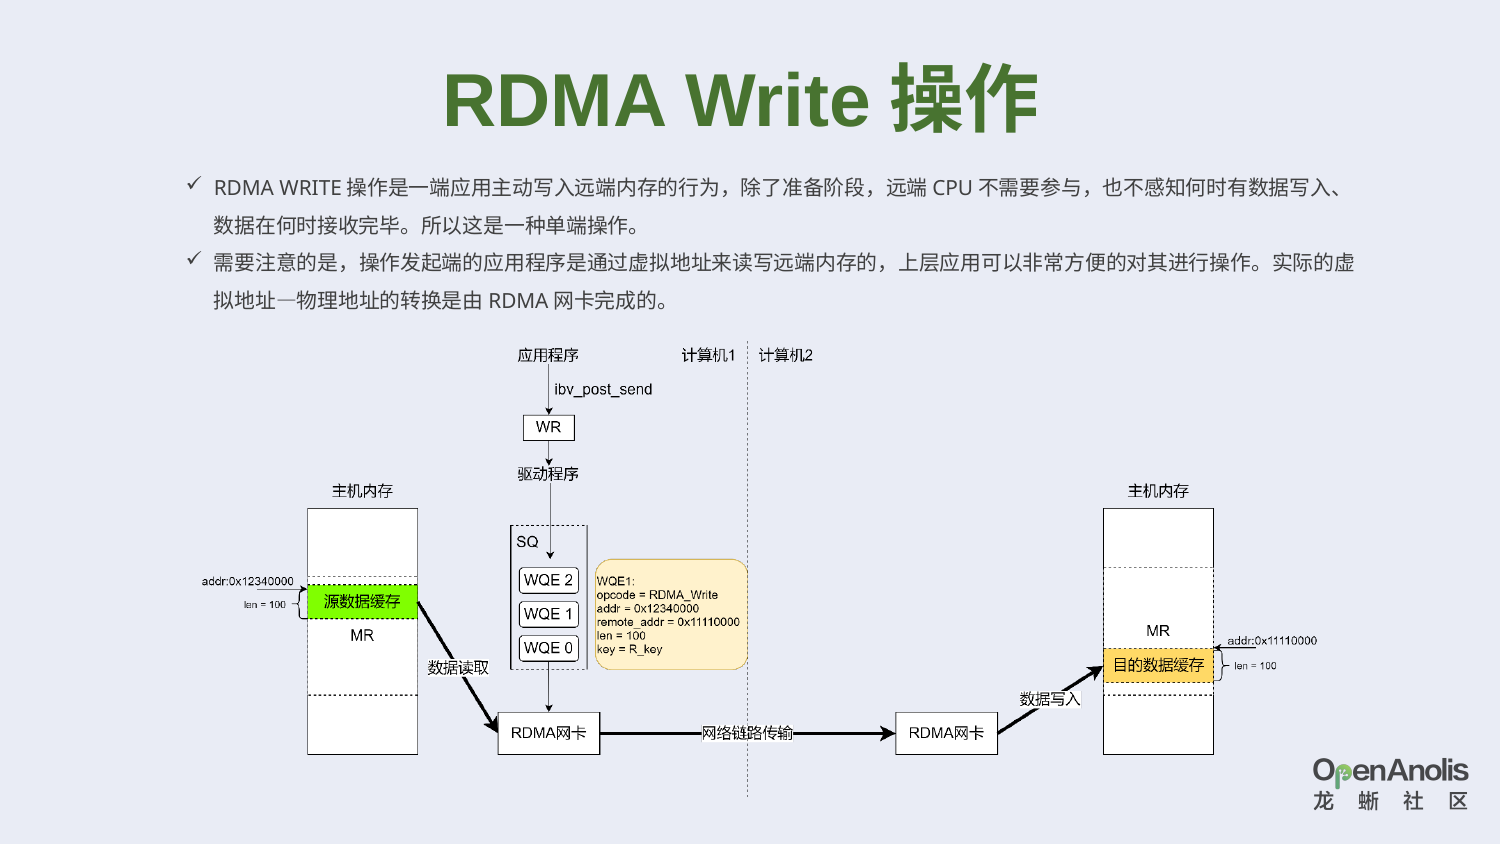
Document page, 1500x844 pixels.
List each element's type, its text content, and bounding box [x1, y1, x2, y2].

picture [190, 326, 1470, 841]
text_box RDMA WRITE操作是一端应用主动写入远端内存的行为，除了准备阶段，远端CPU不需要参与，也不感知何时有数据写入、数据在何时接收完毕。所以这是一种单端操作。 需要注意的是，操作发起端的应用程序是通过虚拟地址来读写远端内存的，上层应用可以非常方便的对其进行操作。实际的虚拟地址—物理地址的转换是由RDMA网卡完成的。 [170, 155, 1382, 320]
text_box RDMA Write操作 [159, 40, 1323, 149]
